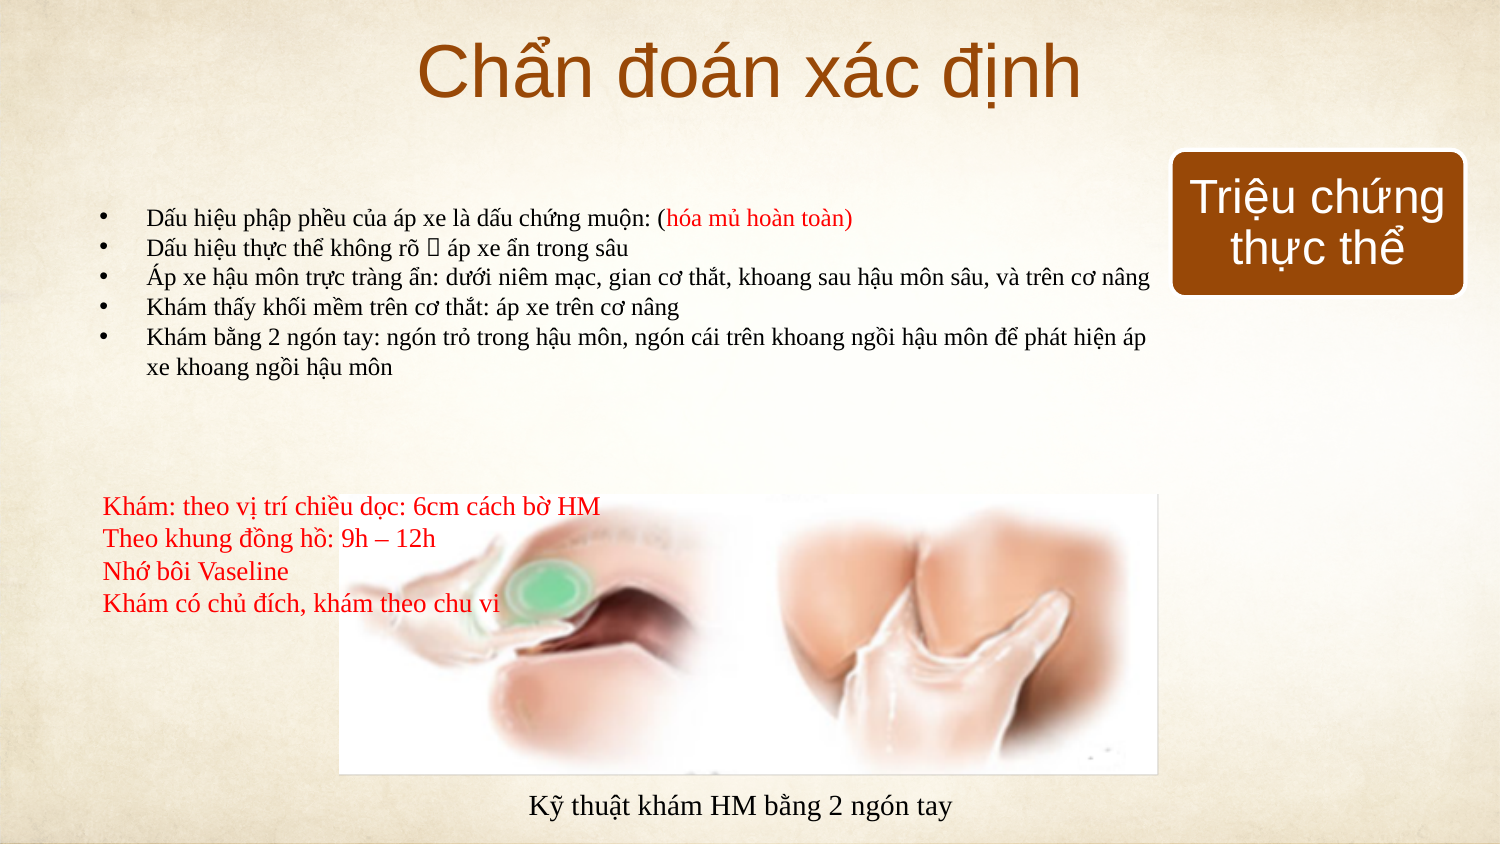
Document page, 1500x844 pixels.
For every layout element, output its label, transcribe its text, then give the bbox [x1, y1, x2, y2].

text_box Khám: theo vị trí chiều dọc: 6cm cách bờ HM Theo khung đồng hồ: 9h – 12h Nhớ bôi Vaseline Khám có chủ đích, khám theo chu vi [87, 480, 616, 626]
text_box Kỹ thuật khám HM bằng 2 ngón tay [513, 786, 1117, 829]
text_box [1170, 149, 1466, 298]
list Chẩn đoán xác định [0, 20, 1500, 115]
picture [339, 494, 1160, 777]
text_box Dấu hiệu phập phều của áp xe là dấu chứng muộn: (hóa mủ hoàn toàn) Dấu hiệu thực thể không rõ  áp xe ẩn trong sâu Áp xe hậu môn trực tràng ẩn: dưới niêm mạc, gian cơ thắt, khoang sau hậu môn sâu, và trên cơ nâng Khám thấy khối mềm trên cơ thắt: áp xe trên cơ nâng Khám bằng 2 ngón tay: ngón trỏ trong hậu môn, ngón cái trên khoang ngồi hậu môn để phát hiện áp xe khoang ngồi hậu môn [84, 193, 1176, 418]
